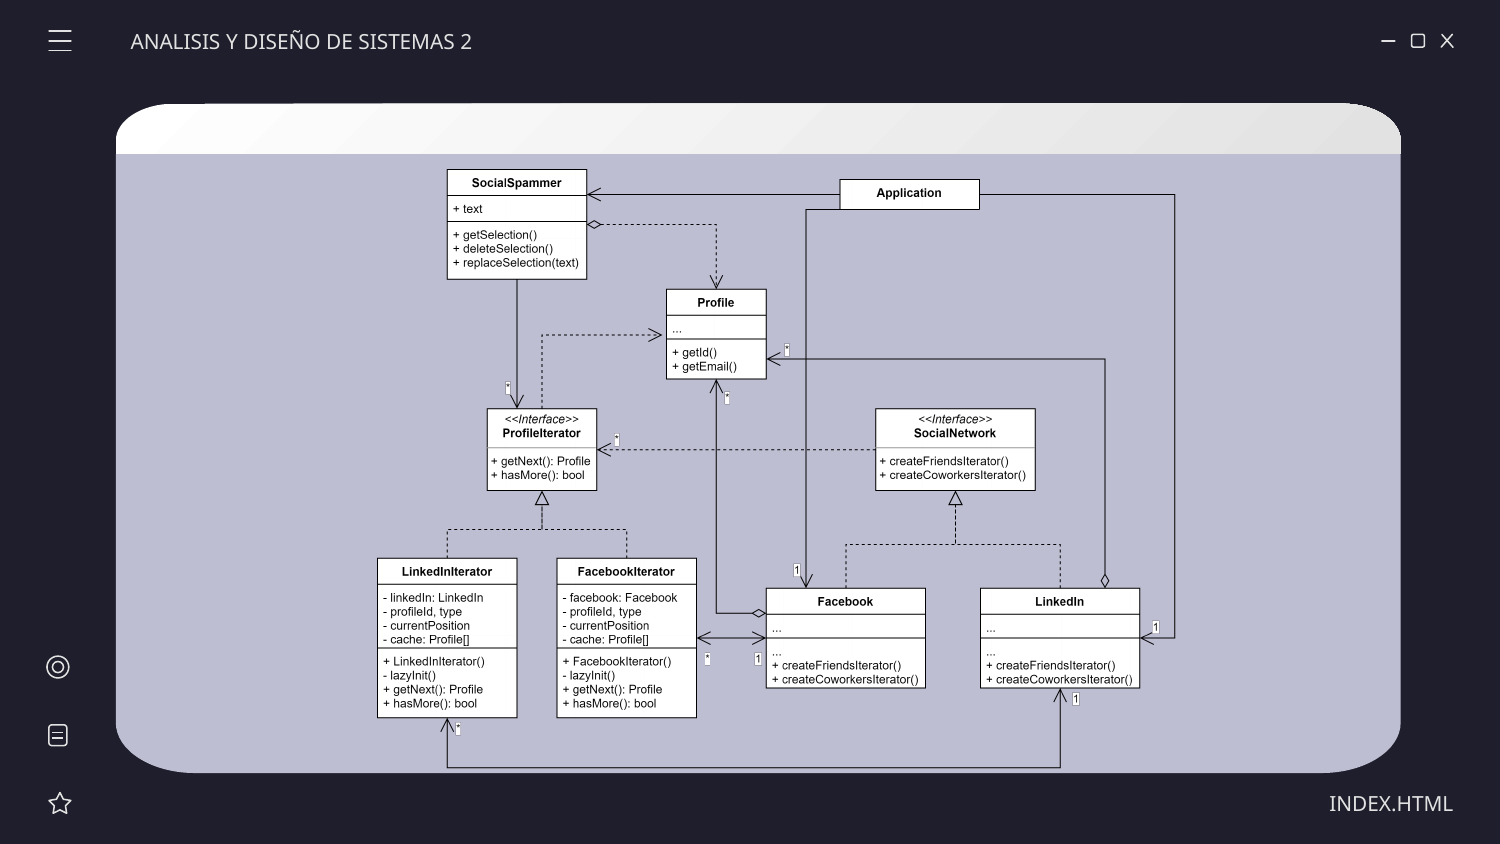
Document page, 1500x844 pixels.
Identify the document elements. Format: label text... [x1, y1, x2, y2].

text_box [46, 27, 74, 32]
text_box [115, 103, 1401, 774]
picture [367, 159, 1201, 794]
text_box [48, 30, 72, 51]
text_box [46, 655, 72, 814]
subtitle INDEX.HTML [1278, 780, 1453, 826]
text_box ANALISIS Y DISEÑO DE SISTEMAS 2 [130, 17, 536, 64]
